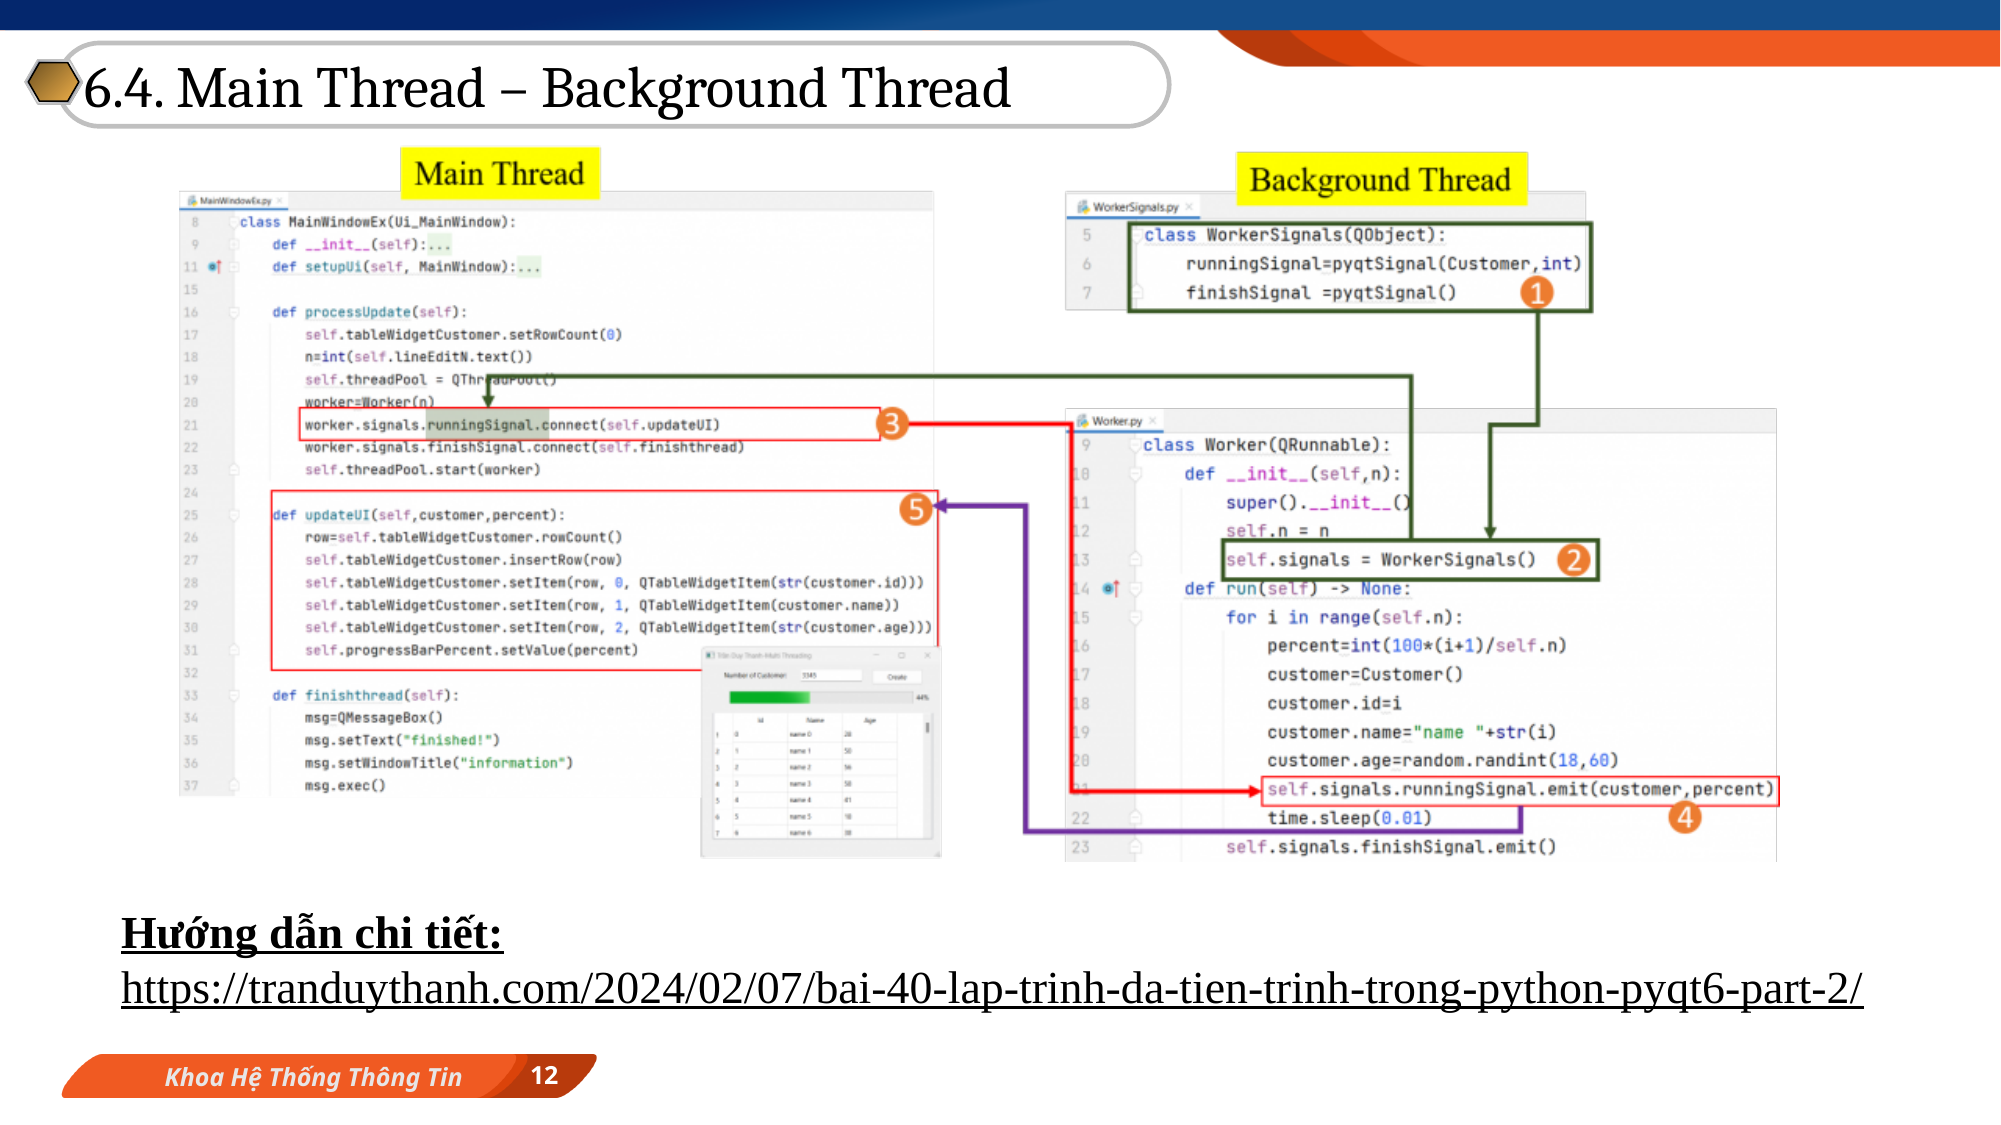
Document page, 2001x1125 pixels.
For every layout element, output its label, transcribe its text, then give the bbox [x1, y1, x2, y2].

slide_number 12 [508, 1046, 574, 1106]
picture [34, 1017, 624, 1125]
text_box Hướng dẫn chi tiết: https://tranduythanh.com/2024/02/07/bai-40-lap-trinh-da-tien-trinh-trong-python-pyqt6-part-2/ [106, 895, 1902, 1020]
footer Khoa Hệ Thống Thông Tin [119, 1054, 508, 1098]
picture [0, 0, 2001, 71]
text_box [24, 42, 1170, 127]
picture [179, 143, 1780, 863]
